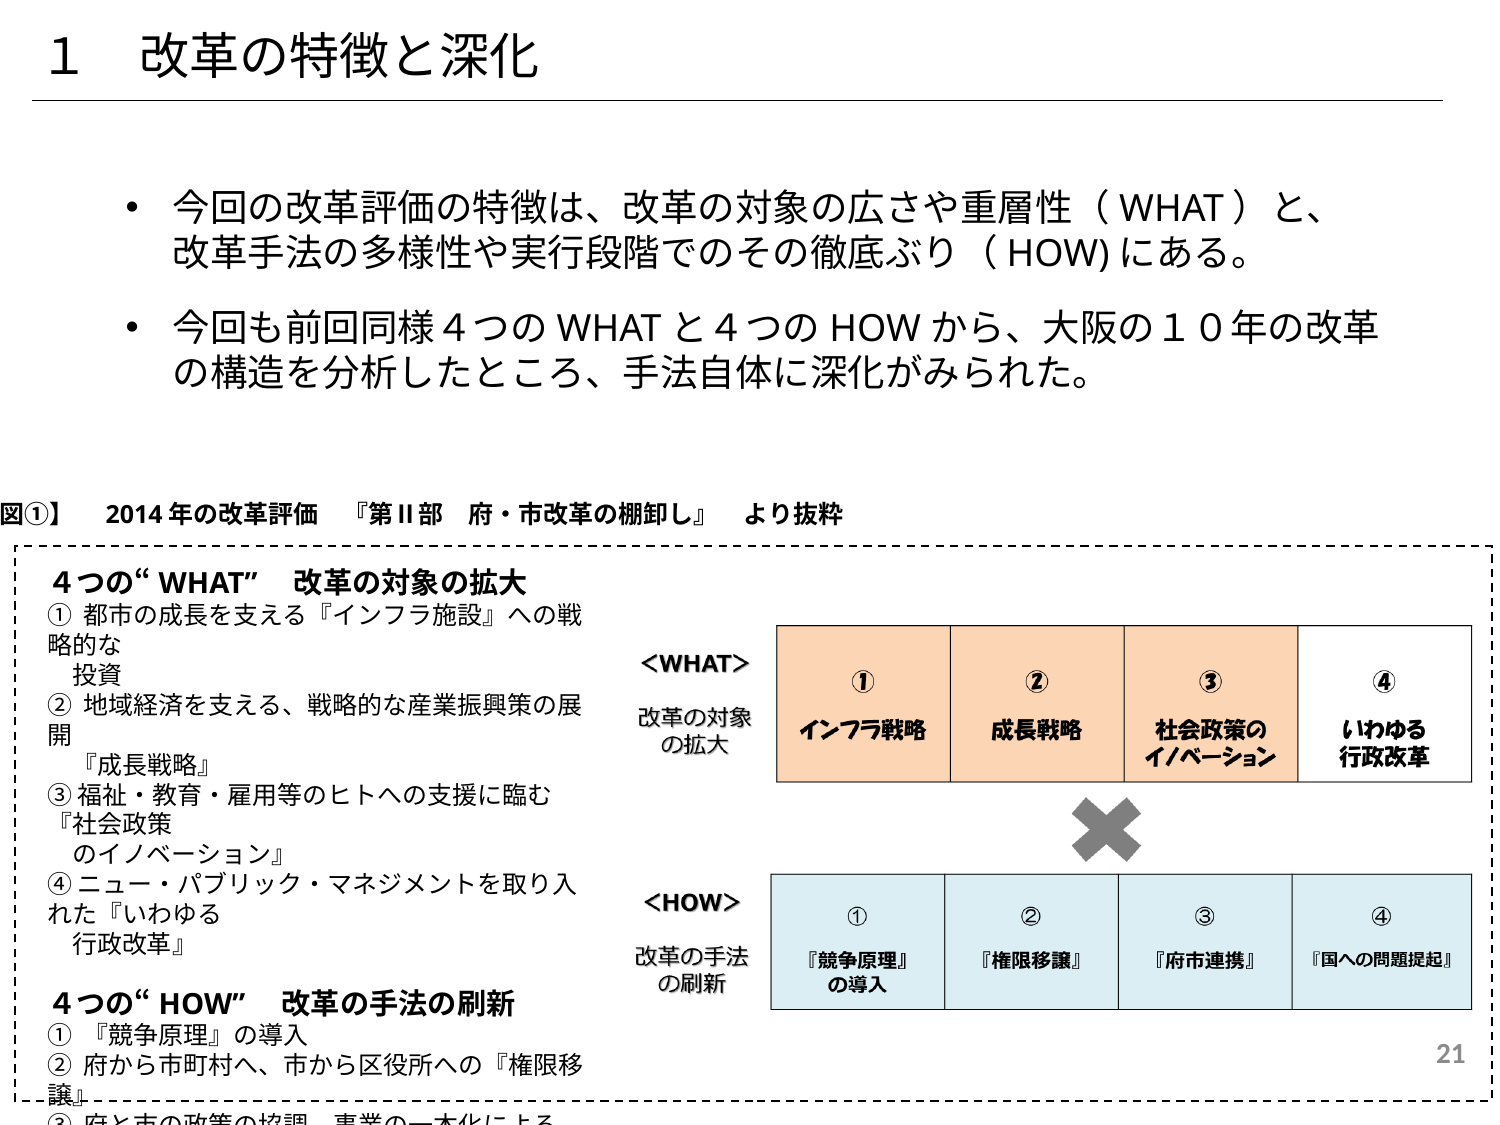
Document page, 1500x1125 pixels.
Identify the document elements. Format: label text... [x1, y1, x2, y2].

text_box 【図①】 2014年の改革評価 『第Ⅱ部 府・市改革の棚卸し』 より抜粋 [0, 490, 858, 536]
text_box [14, 545, 1493, 1102]
picture [616, 624, 1473, 1023]
text_box ４つの“WHAT” 改革の対象の拡大 ① 都市の成長を支える『インフラ施設』への戦略的な 投資 ② 地域経済を支える、戦略的な産業振興策の展開 『成長戦略』 ③福祉・教育・雇用等のヒトへの支援に臨む『社会政策 のイノベーション』 ④ニュー・パブリック・マネジメントを取り入れた『いわゆる 行政改革』 ４つの“HOW” 改革の手法の刷新 ① 『競争原理』の導入 ② 府から市町村へ、市から区役所への『権限移譲』 ③ 府と市の政策の協調、事業の一本化による『府市 連携』 ④ 府と市の関係や国と府市の関係についての、『国への 問題提起』 [32, 1102, 615, 1125]
text_box １ 改革の特徴と深化 [24, 17, 555, 93]
text_box 今回の改革評価の特徴は、改革の対象の広さや重層性（WHAT）と、改革手法の多様性や実行段階でのその徹底ぶり（HOW)にある。 今回も前回同様４つのWHATと４つのHOWから、大阪の１０年の改革の構造を分析したところ、手法自体に深化がみられた。 [110, 176, 1396, 402]
